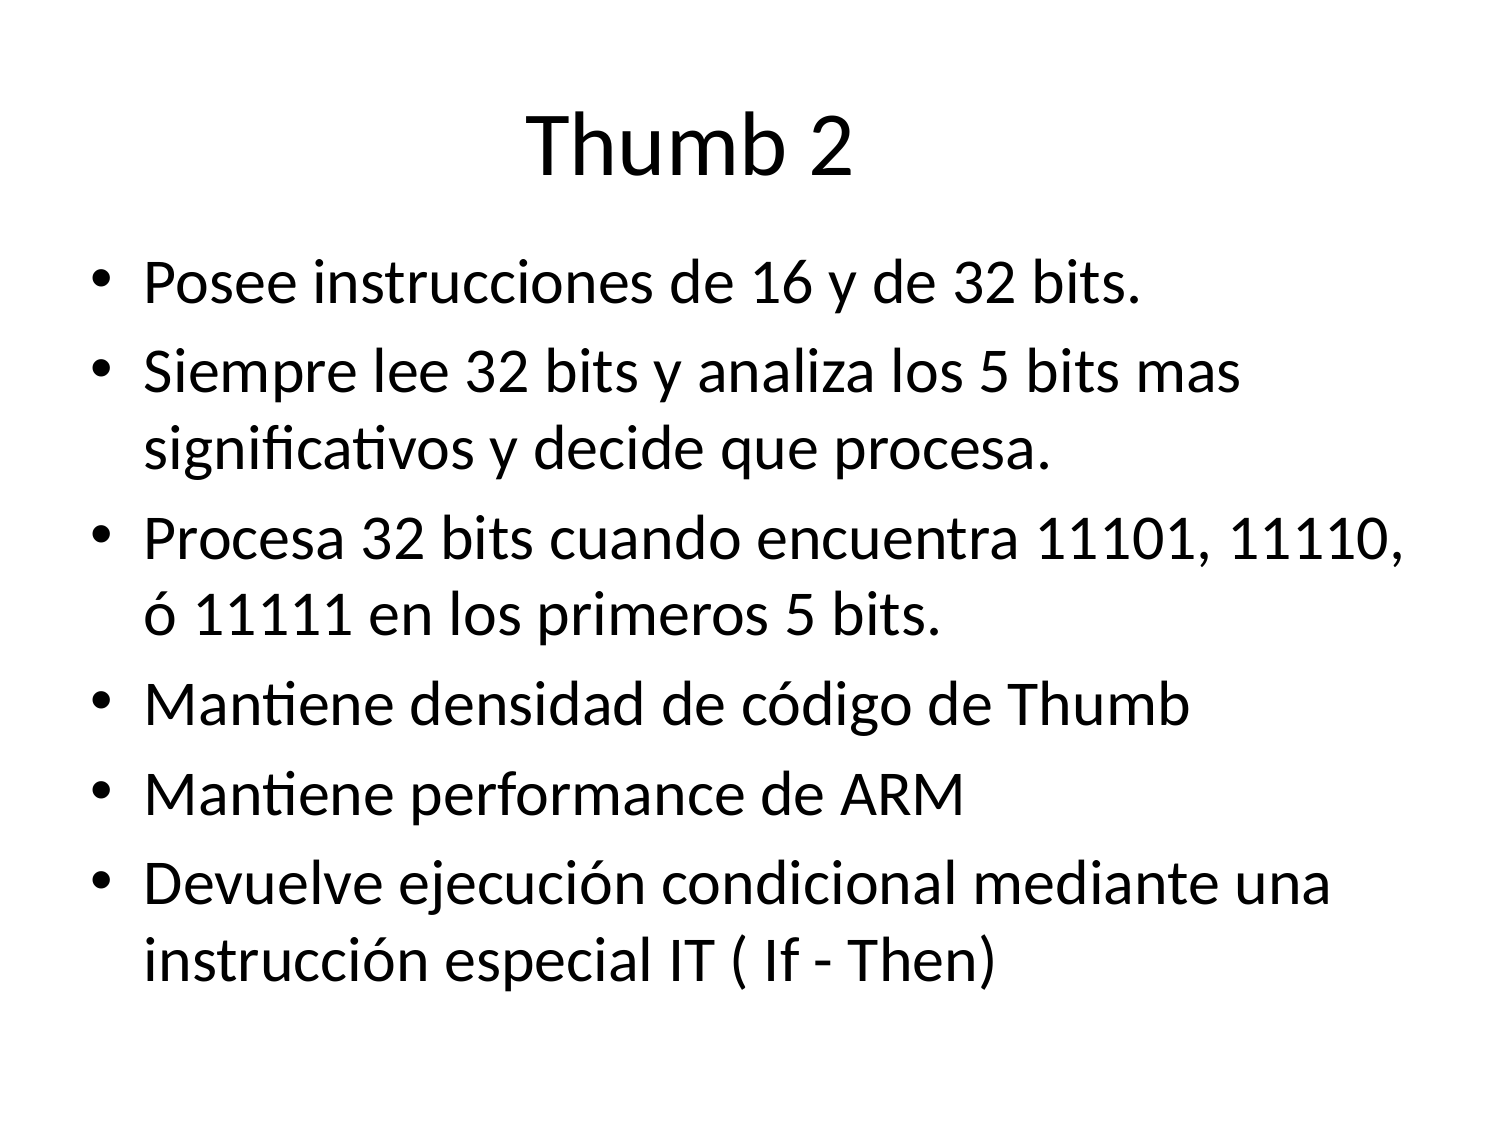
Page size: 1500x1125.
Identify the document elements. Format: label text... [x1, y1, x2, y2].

title Thumb 2 [75, 45, 1425, 231]
list Posee instrucciones de 16 y de 32 bits. Siempre lee 32 bits y analiza los 5 bits mas significativos y decide que procesa. Procesa 32 bits cuando encuentra 11101, 11110, ó 11111 en los primeros 5 bits. Mantiene densidad de código de Thumb Mantiene performance de ARM Devuelve ejecución condicional mediante una instrucción especial IT ( If - Then) [75, 231, 1425, 1005]
